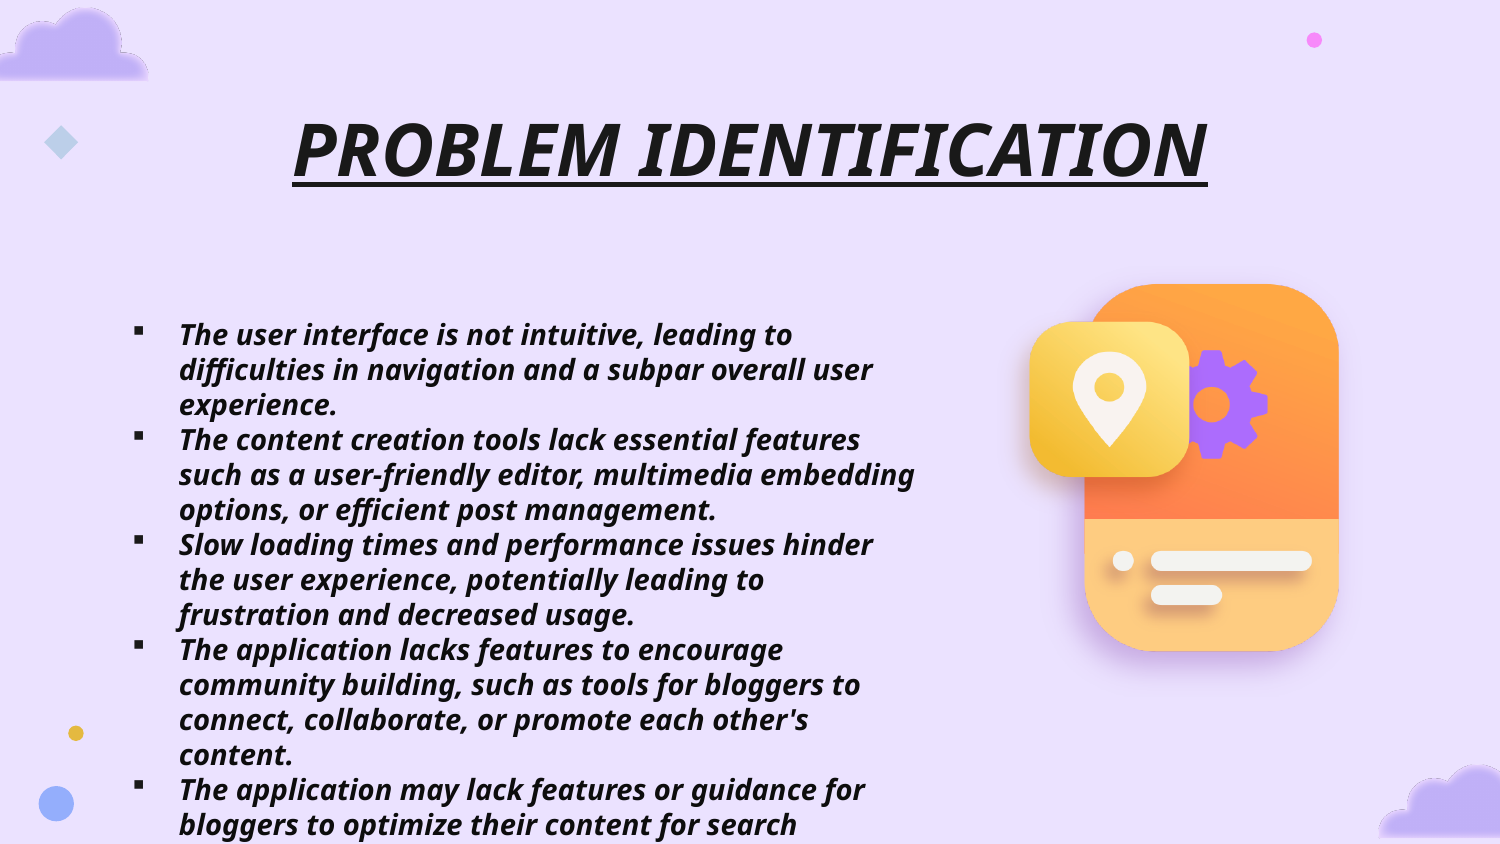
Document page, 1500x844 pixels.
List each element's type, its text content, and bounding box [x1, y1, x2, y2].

picture [973, 265, 1369, 697]
subtitle The user interface is not intuitive, leading to difficulties in navigation and a subpar overall user experience. The content creation tools lack essential features such as a user-friendly editor, multimedia embedding options, or efficient post management. Slow loading times and performance issues hinder the user experience, potentially leading to frustration and decreased usage. The application lacks features to encourage community building, such as tools for bloggers to connect, collaborate, or promote each other's content. The application may lack features or guidance for bloggers to optimize their content for search engines, affecting discoverability. [116, 301, 931, 844]
title PROBLEM IDENTIFICATION [118, 88, 1382, 183]
picture [0, 0, 159, 90]
picture [1368, 756, 1500, 844]
